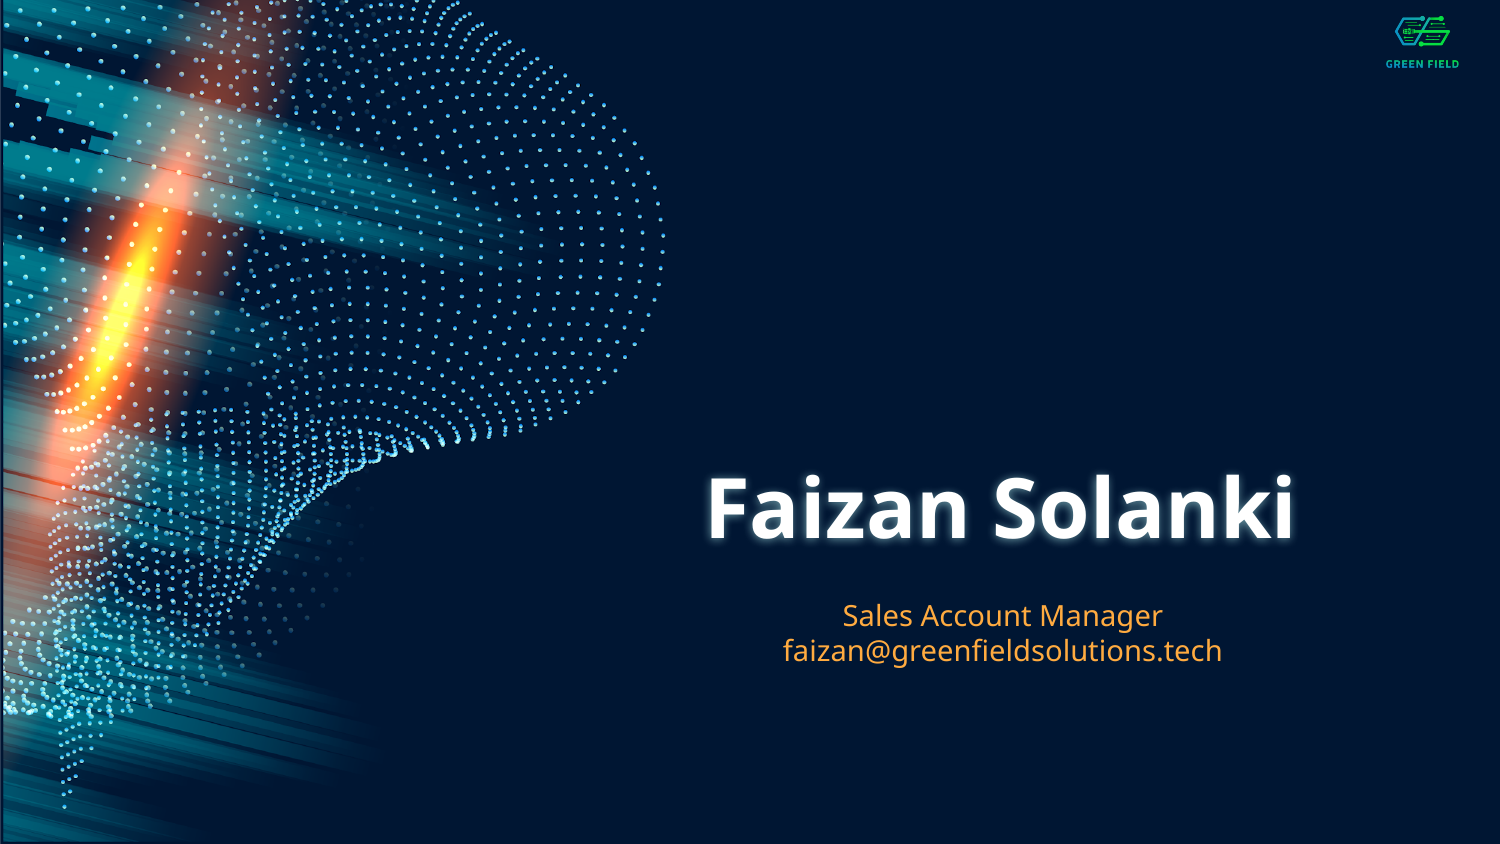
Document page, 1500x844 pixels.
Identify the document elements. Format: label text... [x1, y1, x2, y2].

title Faizan Solanki [608, 464, 1394, 571]
picture [0, 0, 1500, 844]
subtitle Sales Account Manager faizan@greenfieldsolutions.tech [679, 582, 1327, 659]
